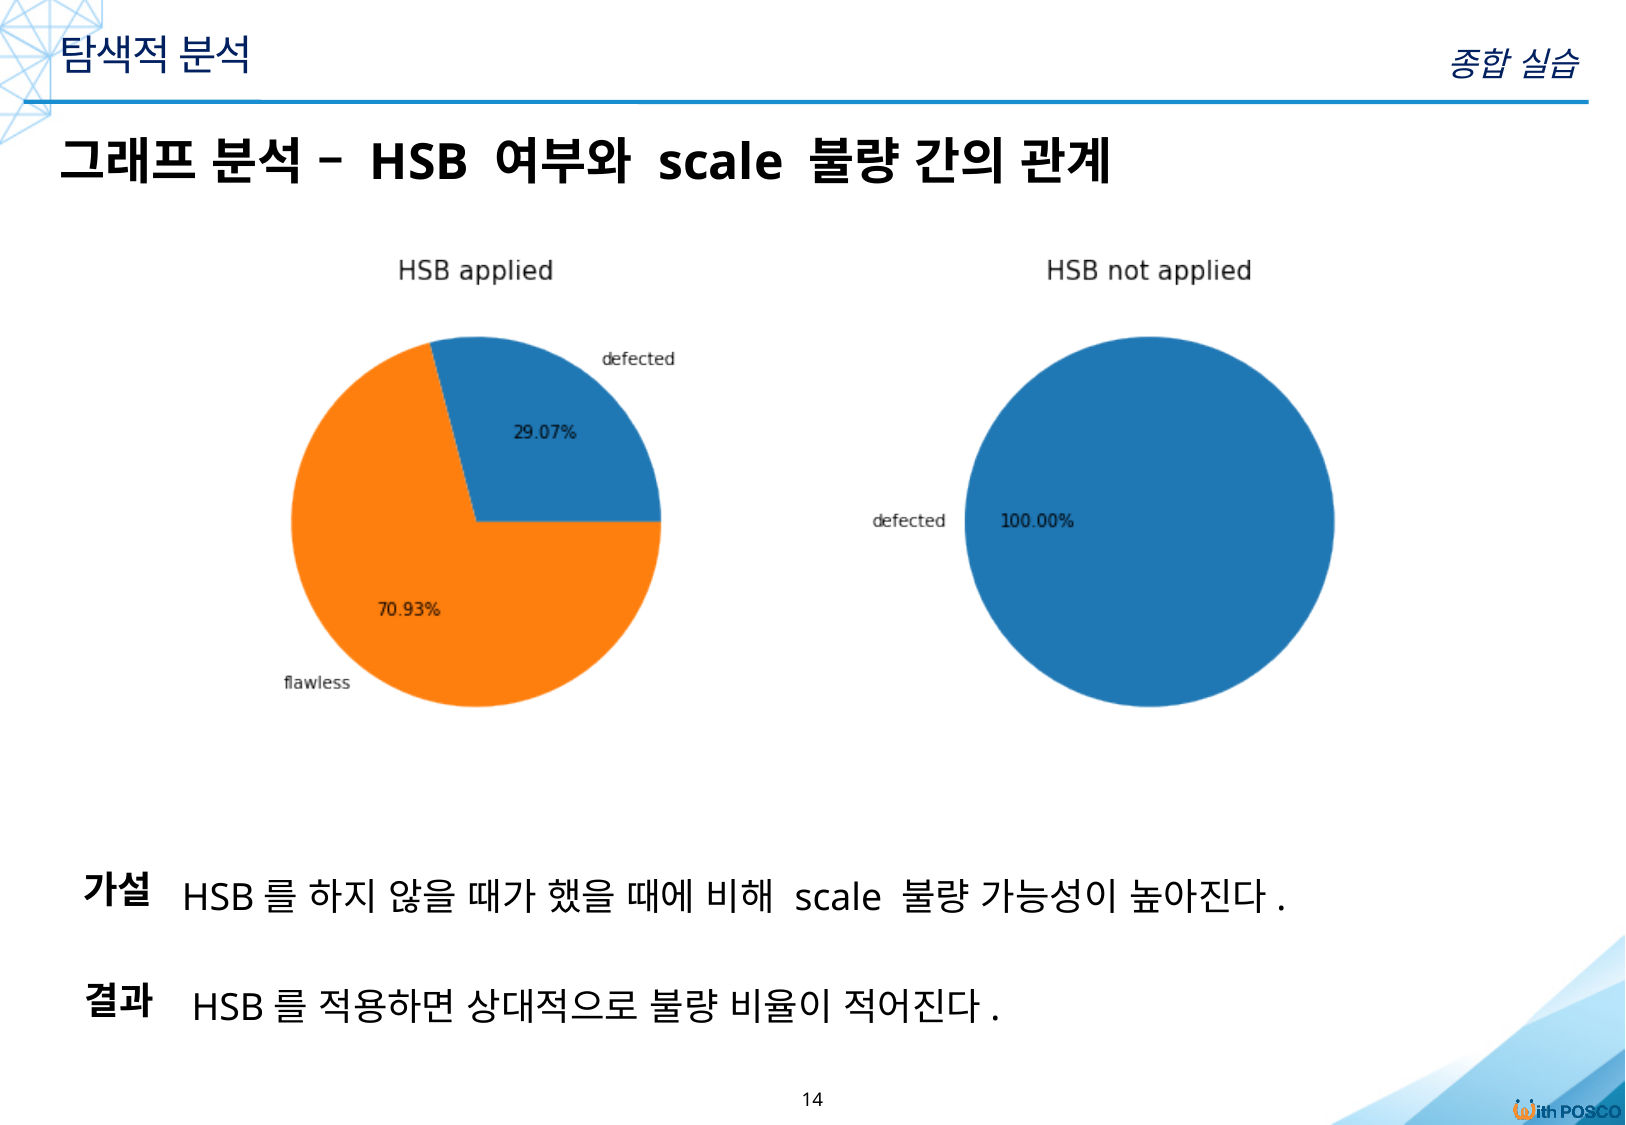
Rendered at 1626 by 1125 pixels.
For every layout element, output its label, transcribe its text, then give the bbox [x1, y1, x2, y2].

text_box 가설 [23, 859, 168, 919]
text_box HSB를 하지 않을 때가 했을 때에 비해 scale 불량 가능성이 높아진다. [167, 843, 1458, 926]
text_box 종합 실습 [1321, 35, 1594, 81]
text_box 그래프 분석 – HSB 여부와 scale 불량 간의 관계 [44, 122, 1140, 197]
picture [0, 0, 1625, 1125]
text_box 결과 [25, 969, 169, 1030]
text_box HSB를 적용하면 상대적으로 불량 비율이 적어진다. [167, 952, 1491, 1036]
text_box 탐색적 분석 [44, 21, 1321, 87]
